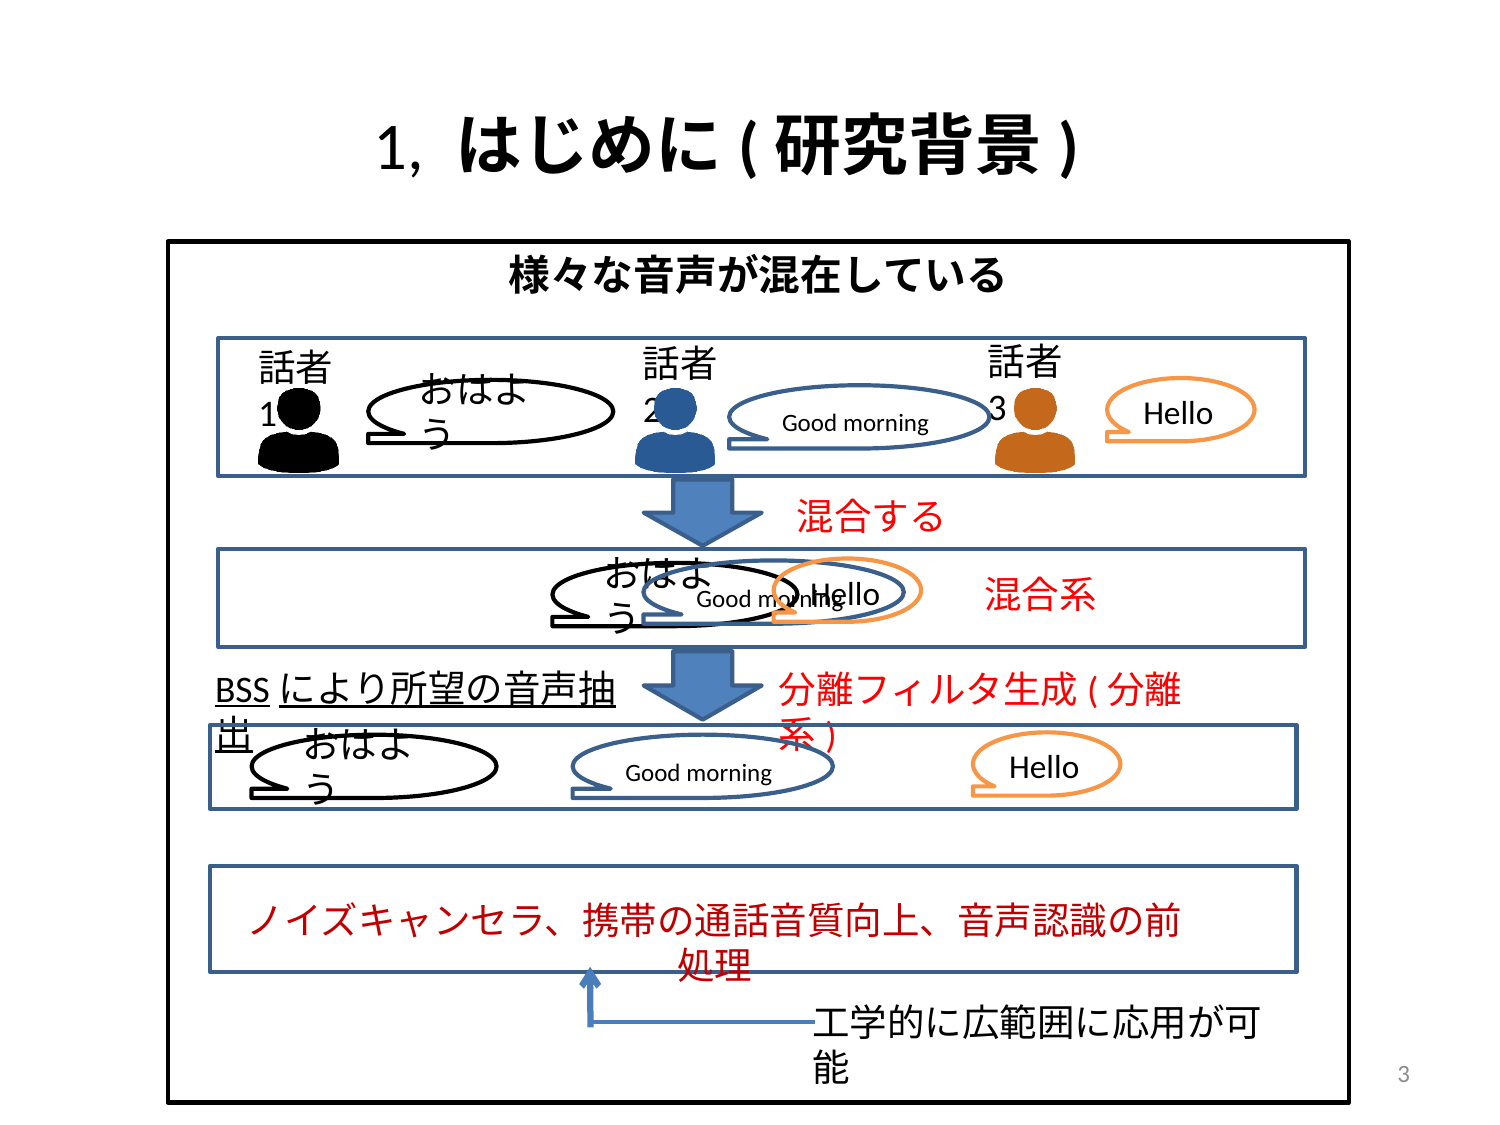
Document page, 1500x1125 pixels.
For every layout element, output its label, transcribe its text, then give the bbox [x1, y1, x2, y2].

text_box BSSにより所望の音声抽出 [200, 657, 659, 763]
text_box ノイズキャンセラ、携帯の通話音質向上、音声認識の前処理 [224, 889, 1205, 995]
picture [635, 388, 715, 473]
title 1, はじめに(研究背景) [88, 72, 1364, 214]
text_box [717, 435, 991, 478]
text_box 混合系 [969, 563, 1301, 624]
subtitle 様々な音声が混在している [166, 239, 1351, 1105]
text_box [208, 723, 1299, 811]
text_box [216, 547, 1307, 649]
text_box [759, 336, 972, 398]
text_box [216, 336, 255, 478]
text_box [641, 477, 764, 548]
text_box おはよう [249, 732, 499, 801]
text_box [341, 336, 632, 478]
slide_number 26 [594, 1024, 797, 1028]
text_box Good morning [727, 383, 989, 451]
text_box [659, 649, 764, 722]
text_box Good morning [641, 558, 818, 626]
text_box [208, 864, 1299, 974]
text_box 工学的に広範囲に応用が可能 [797, 991, 1312, 1097]
text_box おはよう [366, 377, 616, 446]
text_box Good morning [570, 732, 835, 801]
text_box Hello [970, 730, 1123, 798]
picture [258, 388, 339, 473]
text_box Hello [771, 556, 924, 624]
picture [994, 388, 1075, 473]
text_box 話者1 [243, 336, 374, 442]
text_box おはよう [550, 560, 721, 629]
text_box [1077, 336, 1307, 478]
text_box 話者3 [972, 330, 1103, 435]
text_box Hello [1105, 375, 1257, 444]
text_box 混合する [782, 485, 1113, 546]
text_box 分離フィルタ生成(分離系) [764, 658, 1238, 723]
slide_number 3 [1074, 1042, 1425, 1103]
text_box 話者2 [628, 332, 759, 437]
